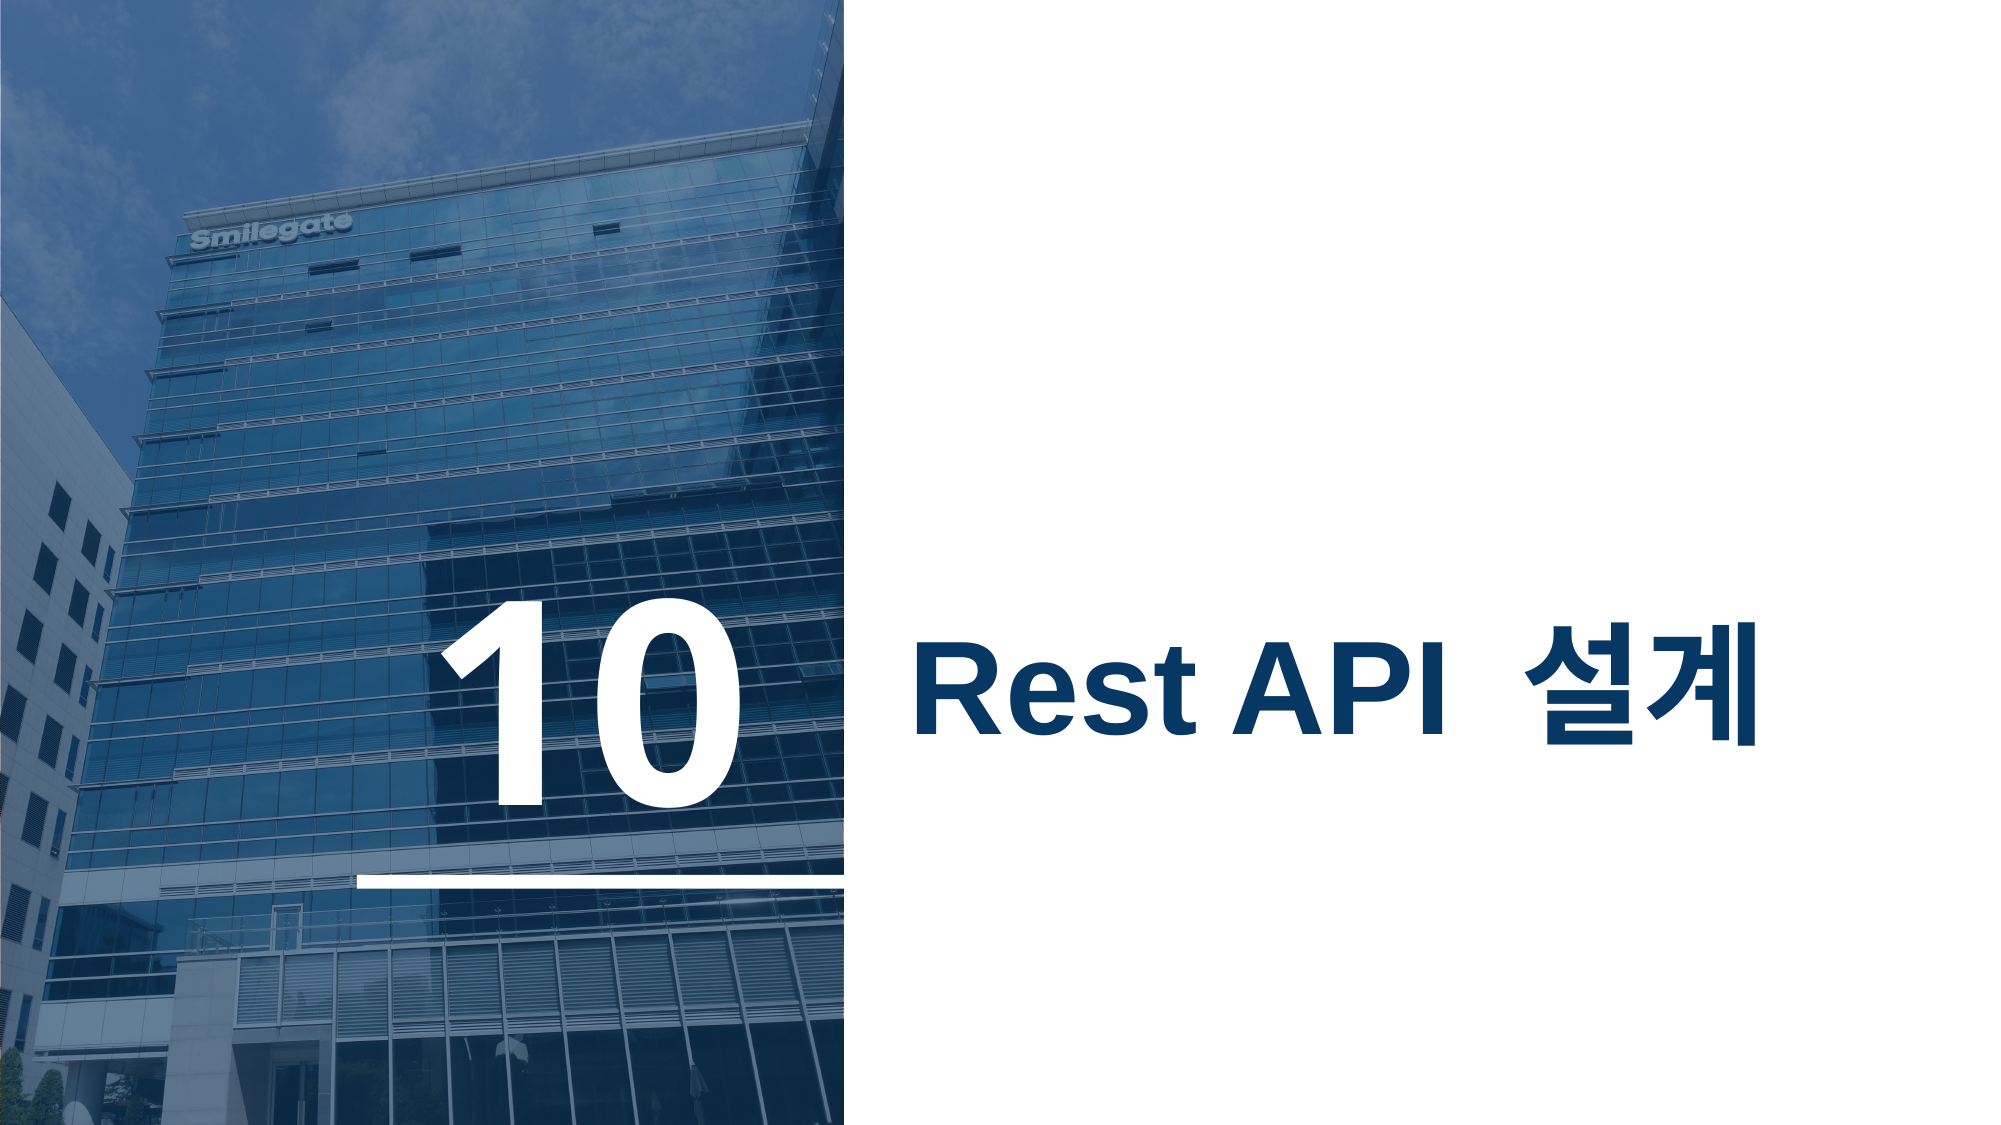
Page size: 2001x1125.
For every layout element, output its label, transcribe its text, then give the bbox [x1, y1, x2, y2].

picture [0, 0, 844, 1125]
title Rest API 설계 [888, 562, 1825, 782]
text_box [356, 874, 846, 889]
title 10 [319, 558, 857, 825]
